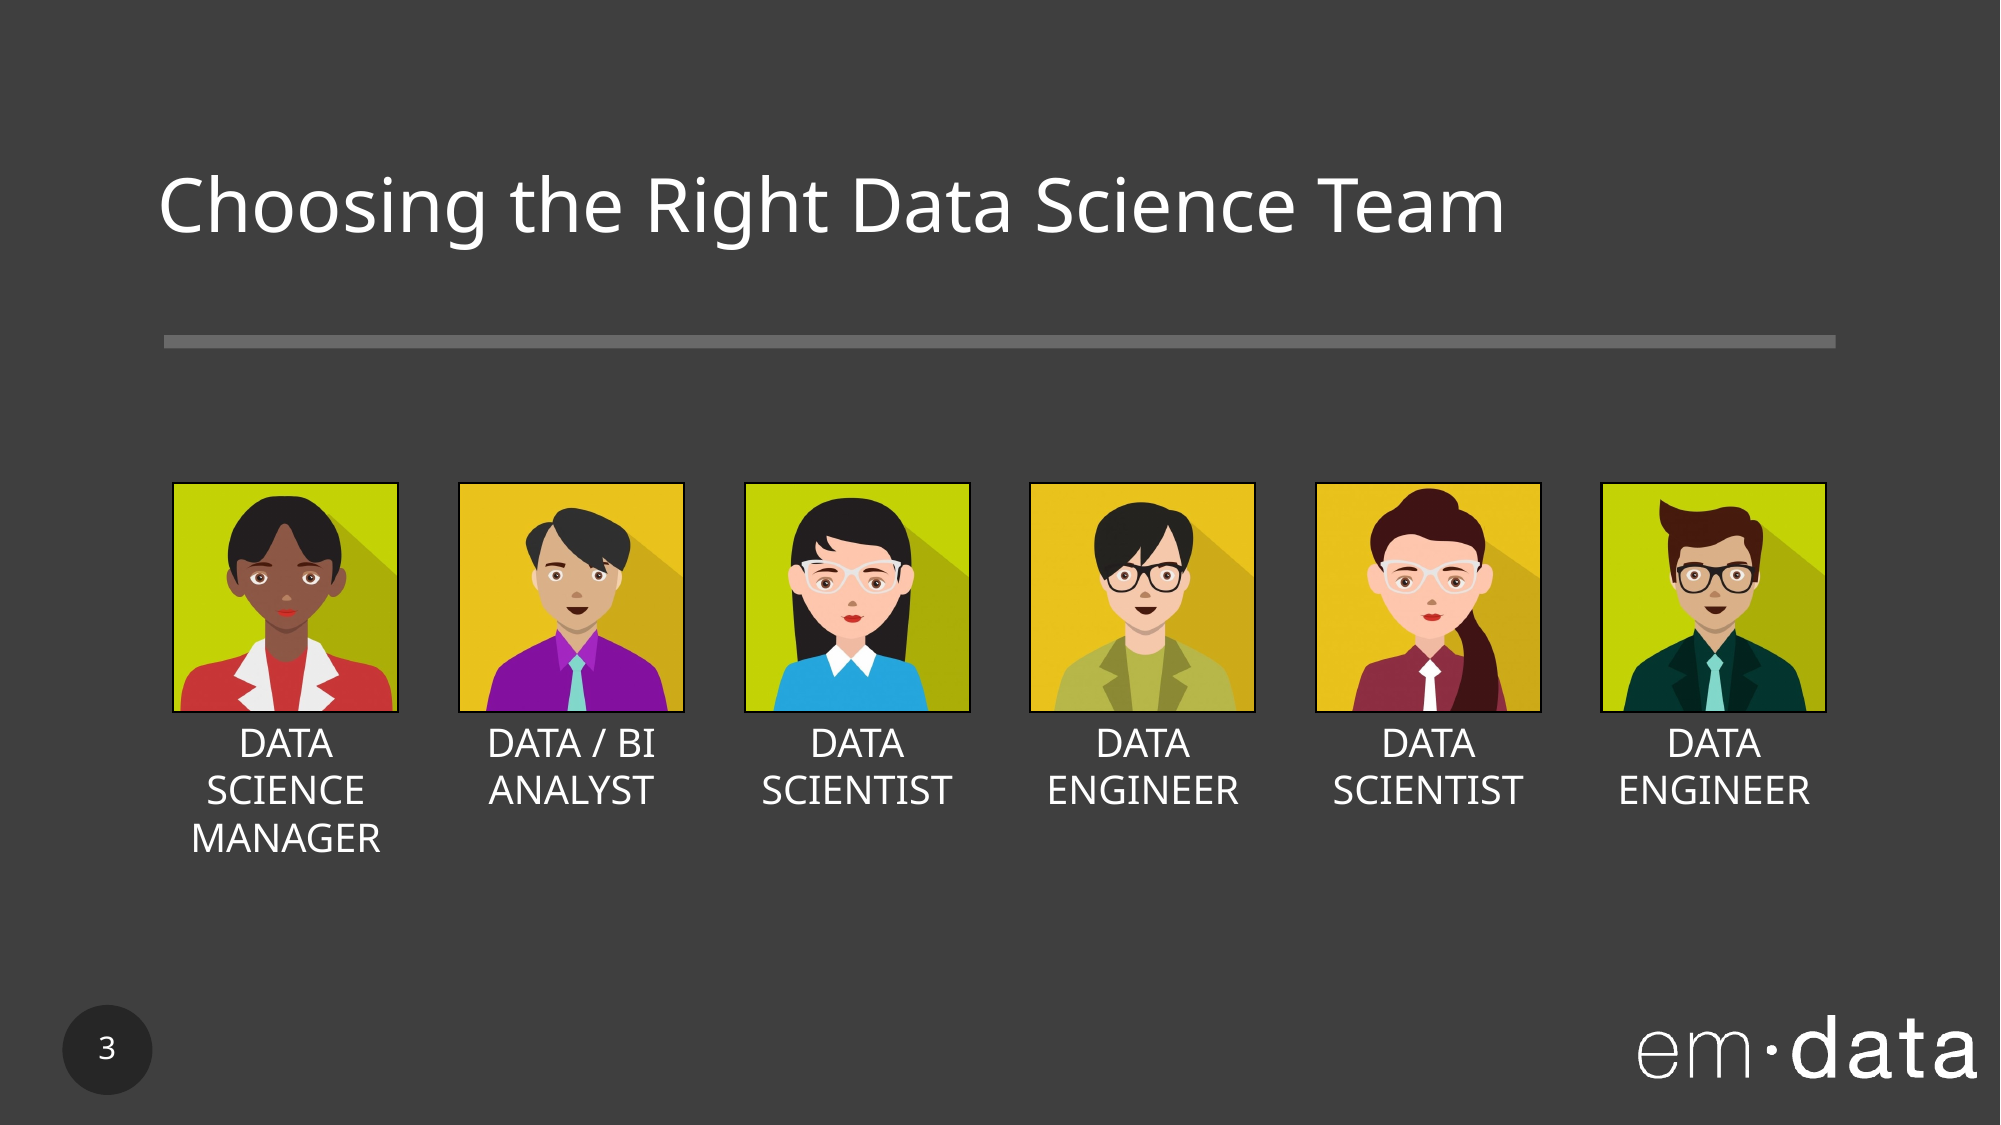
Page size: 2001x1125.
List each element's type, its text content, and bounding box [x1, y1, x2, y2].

text_box 3 [62, 1004, 153, 1095]
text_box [164, 352, 1836, 946]
title Choosing the Right Data Science Team [142, 99, 1858, 317]
picture [1612, 974, 2000, 1125]
text_box [163, 334, 1837, 349]
